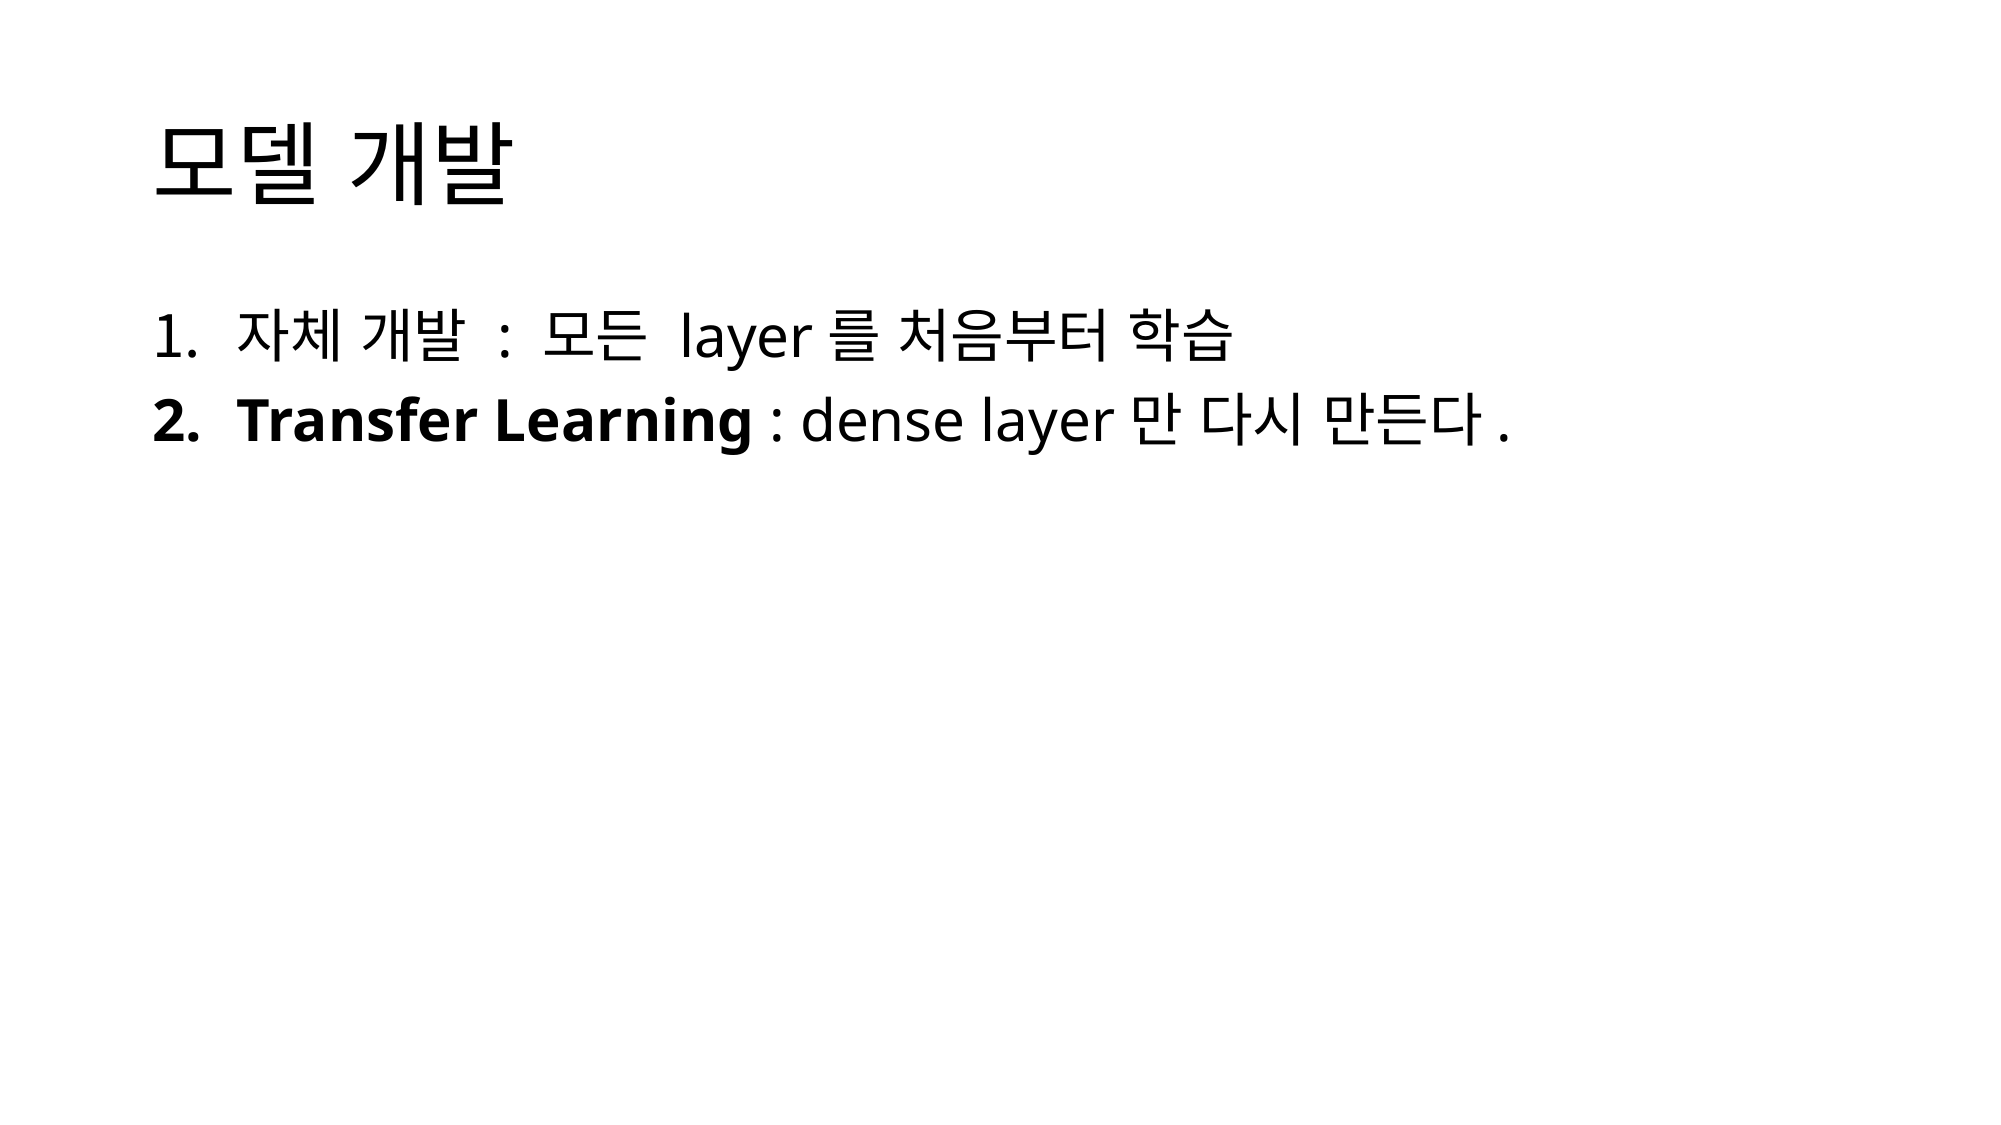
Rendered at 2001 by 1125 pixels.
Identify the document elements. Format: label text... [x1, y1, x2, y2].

title 모델 개발 [137, 59, 1863, 278]
list 자체 개발 : 모든 layer를 처음부터 학습 Transfer Learning : dense layer만 다시 만든다. [137, 299, 1863, 1014]
